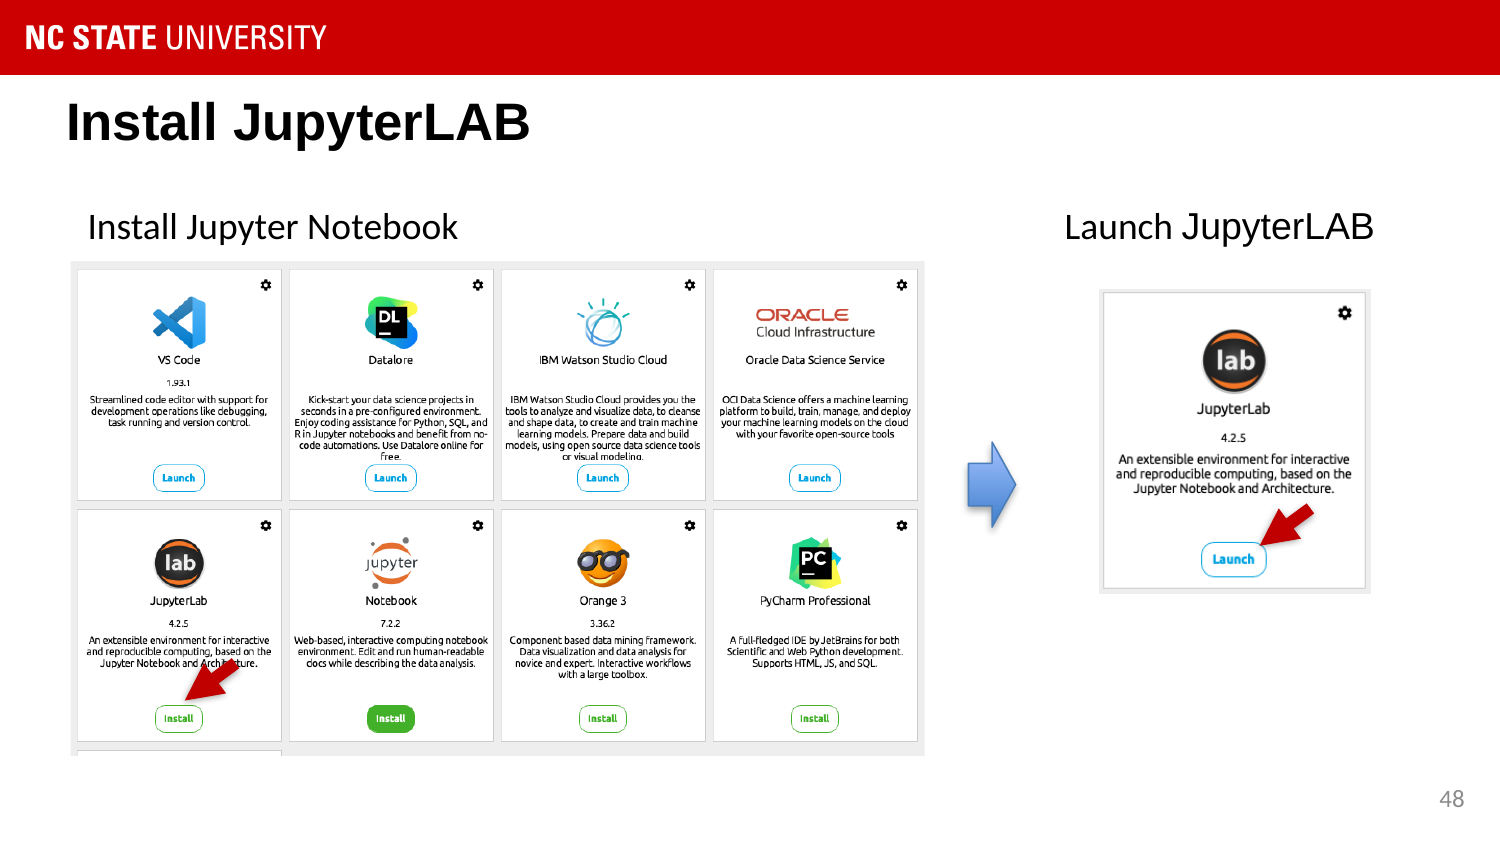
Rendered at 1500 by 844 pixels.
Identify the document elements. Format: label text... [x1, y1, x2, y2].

picture [1099, 289, 1371, 595]
picture [70, 261, 925, 756]
slide_number 48 [1389, 764, 1480, 830]
title Install JupyterLAB [51, 72, 1480, 167]
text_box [184, 662, 236, 701]
text_box [967, 441, 1017, 528]
text_box Launch JupyterLAB [1049, 194, 1391, 255]
picture [0, 0, 1500, 75]
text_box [1259, 508, 1311, 547]
text_box Install Jupyter Notebook [72, 194, 474, 255]
